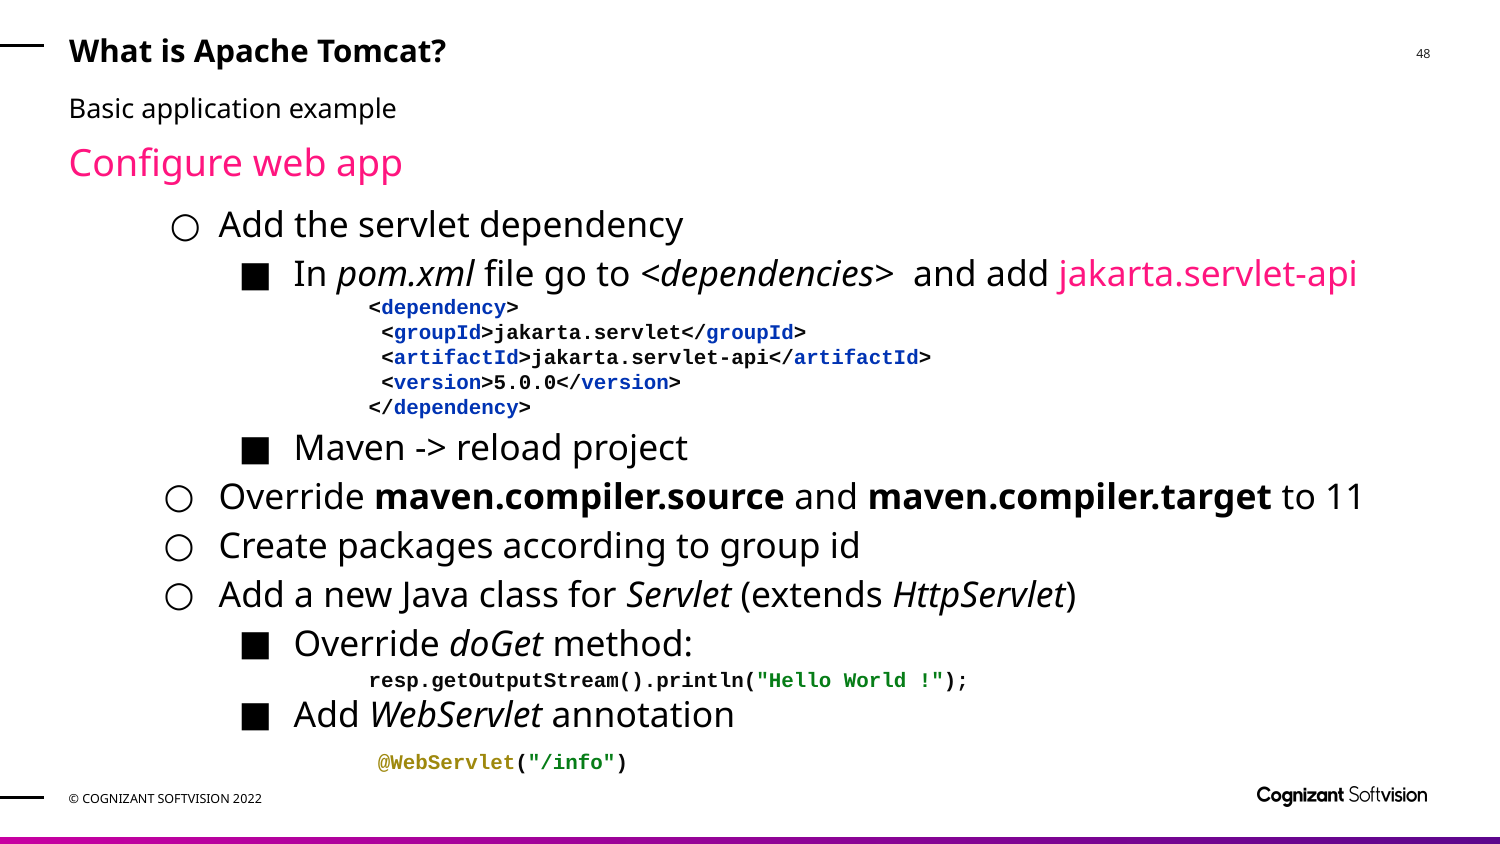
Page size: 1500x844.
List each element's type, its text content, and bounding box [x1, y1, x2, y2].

subtitle Basic application example [68, 94, 1432, 122]
list Configure web app Add the servlet dependency In pom.xml file go to <dependencies> and add jakarta.servlet-api <dependency> <groupId>jakarta.servlet</groupId> <artifactId>jakarta.servlet-api</artifactId> <version>5.0.0</version> </dependency> Maven -> reload project Override maven.compiler.source and maven.compiler.target to 11 Create packages according to group id Add a new Java class for Servlet (extends HttpServlet) Override doGet method: resp.getOutputStream().println("Hello World !"); Add WebServlet annotation @WebServlet("/info") [68, 138, 1435, 756]
picture [1257, 786, 1427, 807]
title What is Apache Tomcat? [69, 28, 1272, 73]
